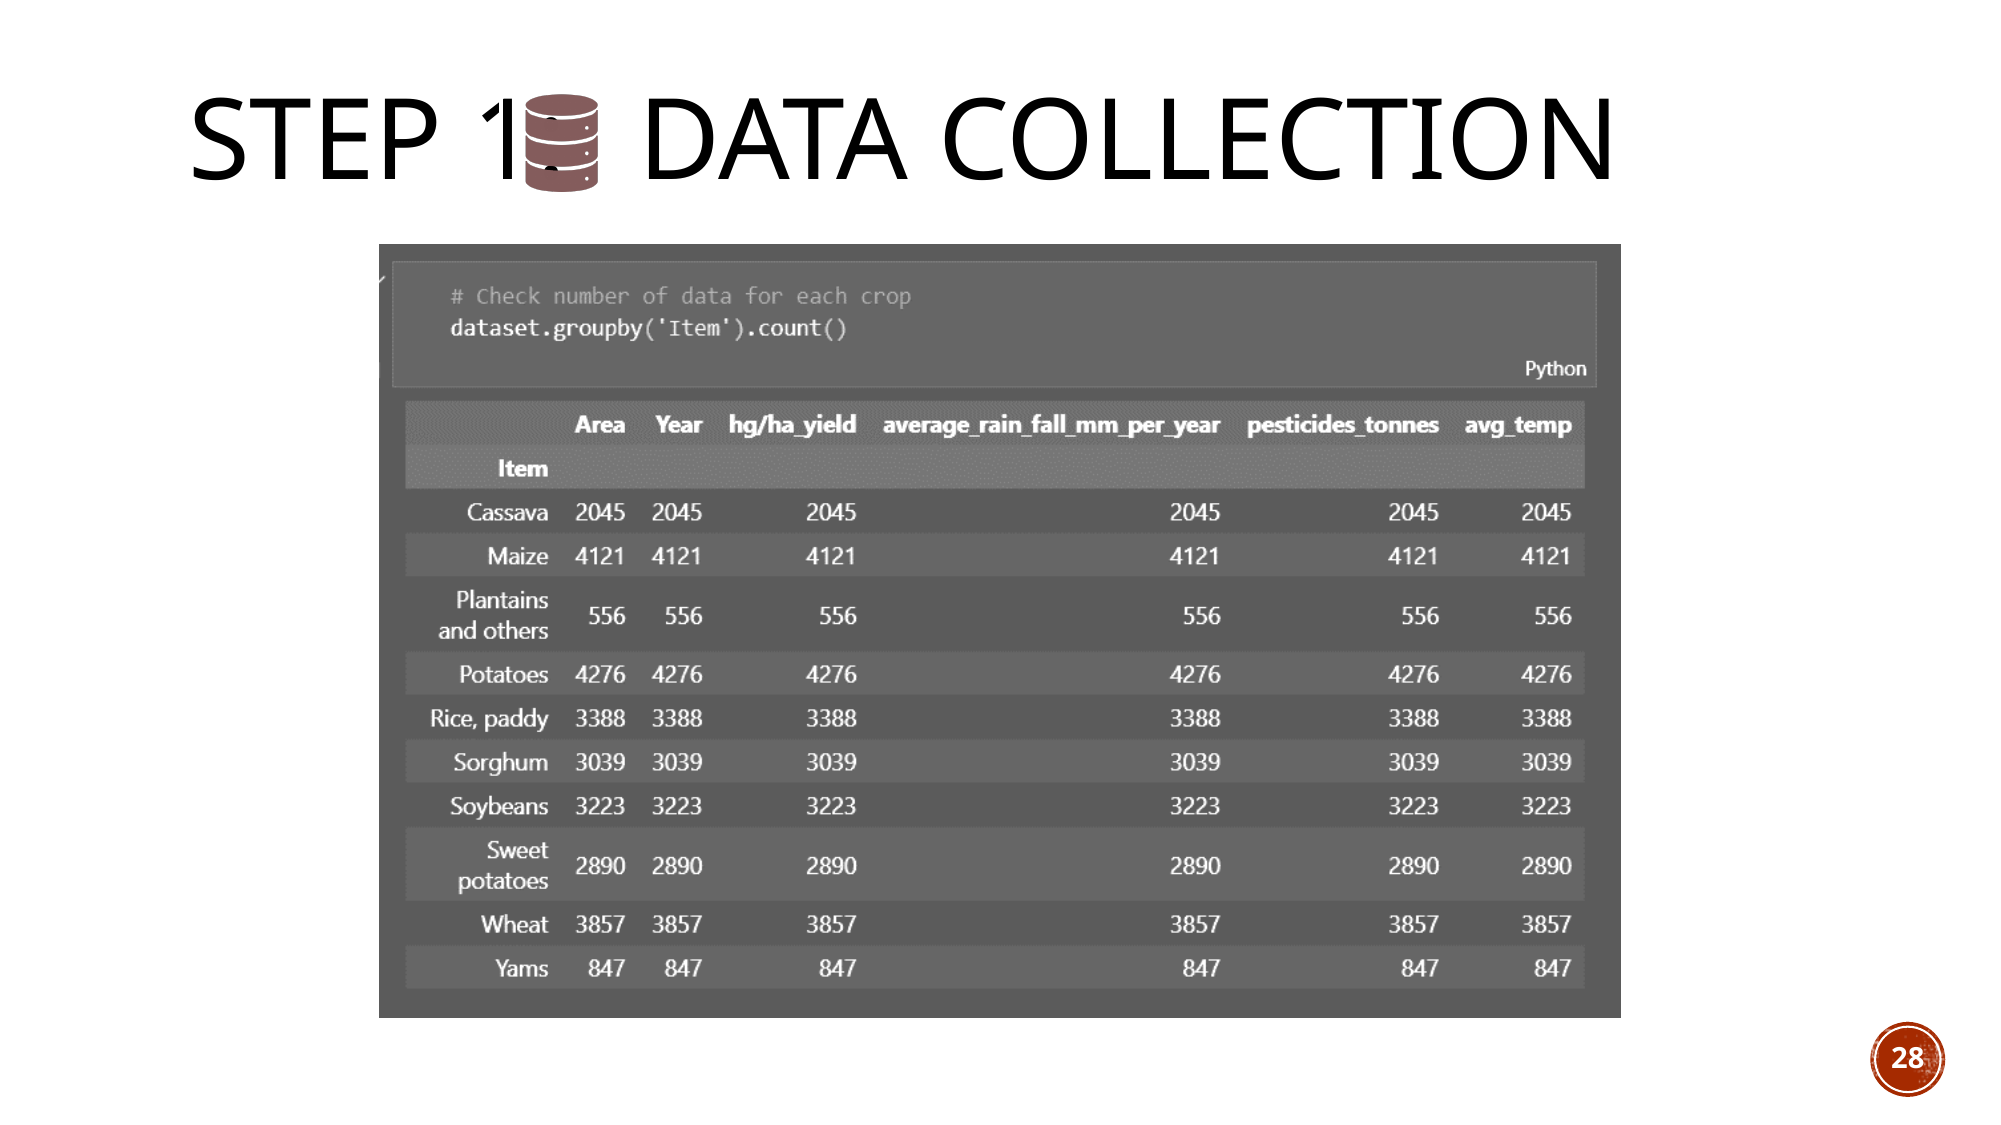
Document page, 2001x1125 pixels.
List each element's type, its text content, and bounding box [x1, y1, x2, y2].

text_box STEP 1: DATA COLLECTION [173, 59, 1824, 226]
slide_number 28 [1855, 1028, 1961, 1089]
picture [379, 244, 1621, 1018]
text_box [499, 81, 623, 205]
